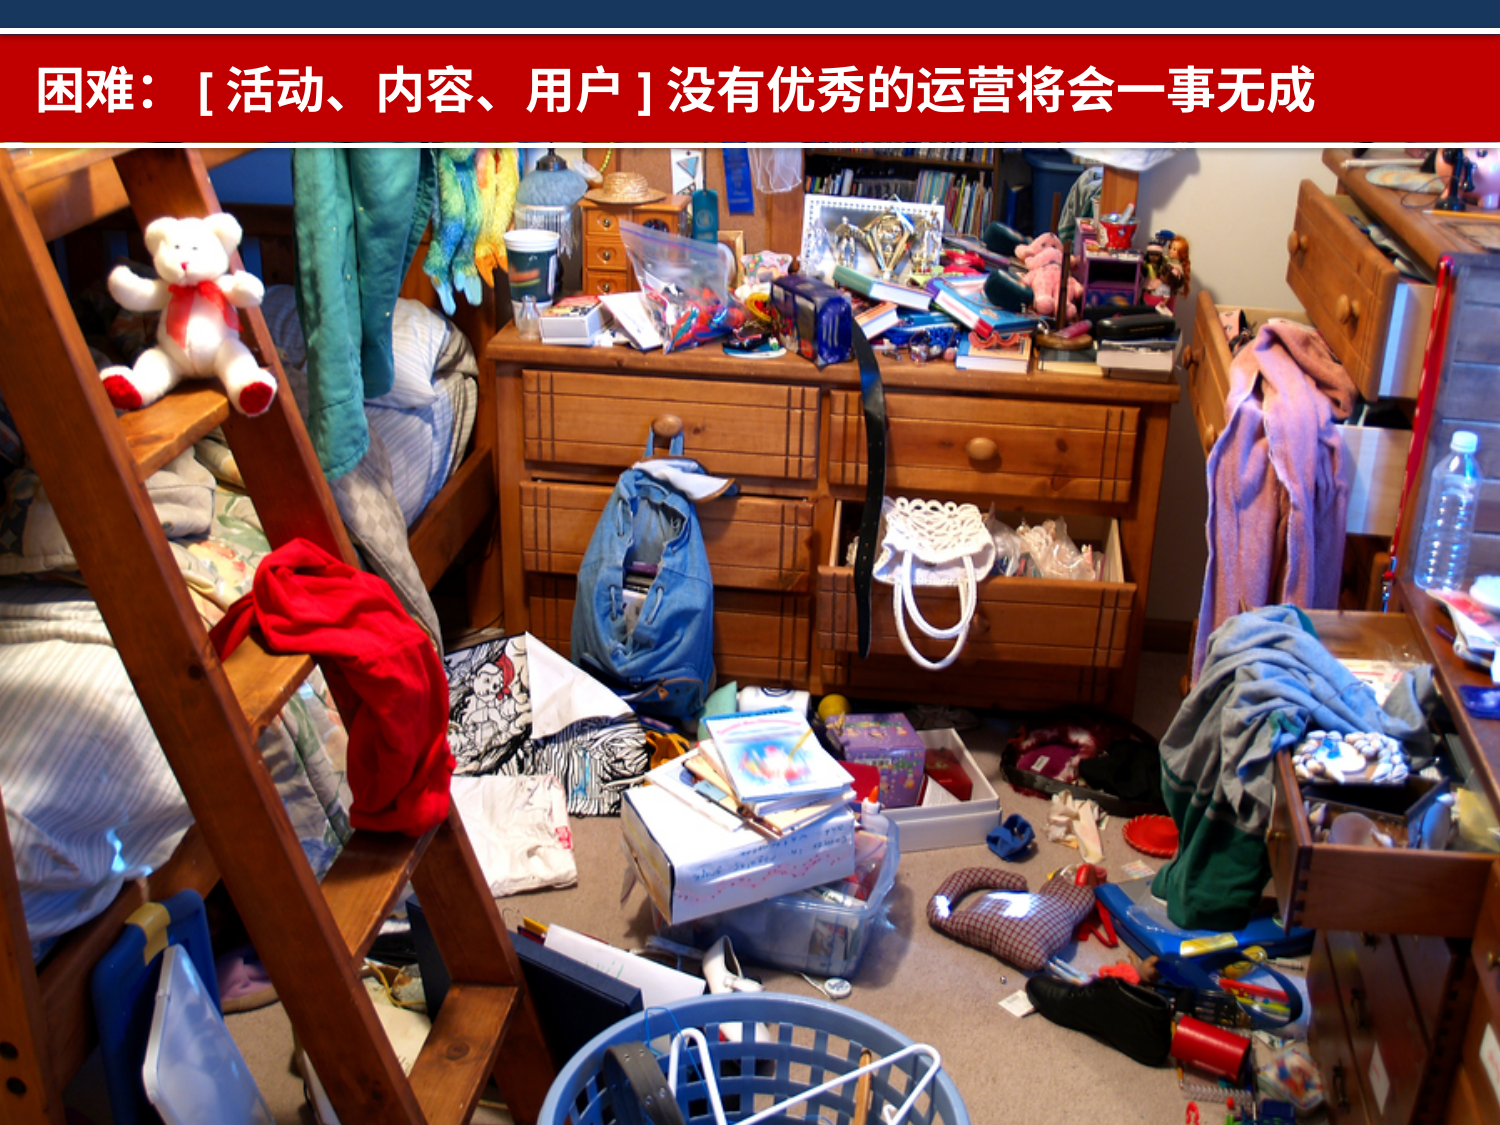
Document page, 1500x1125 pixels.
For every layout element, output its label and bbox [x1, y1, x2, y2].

picture [0, 146, 1500, 1125]
text_box [0, 36, 1500, 146]
